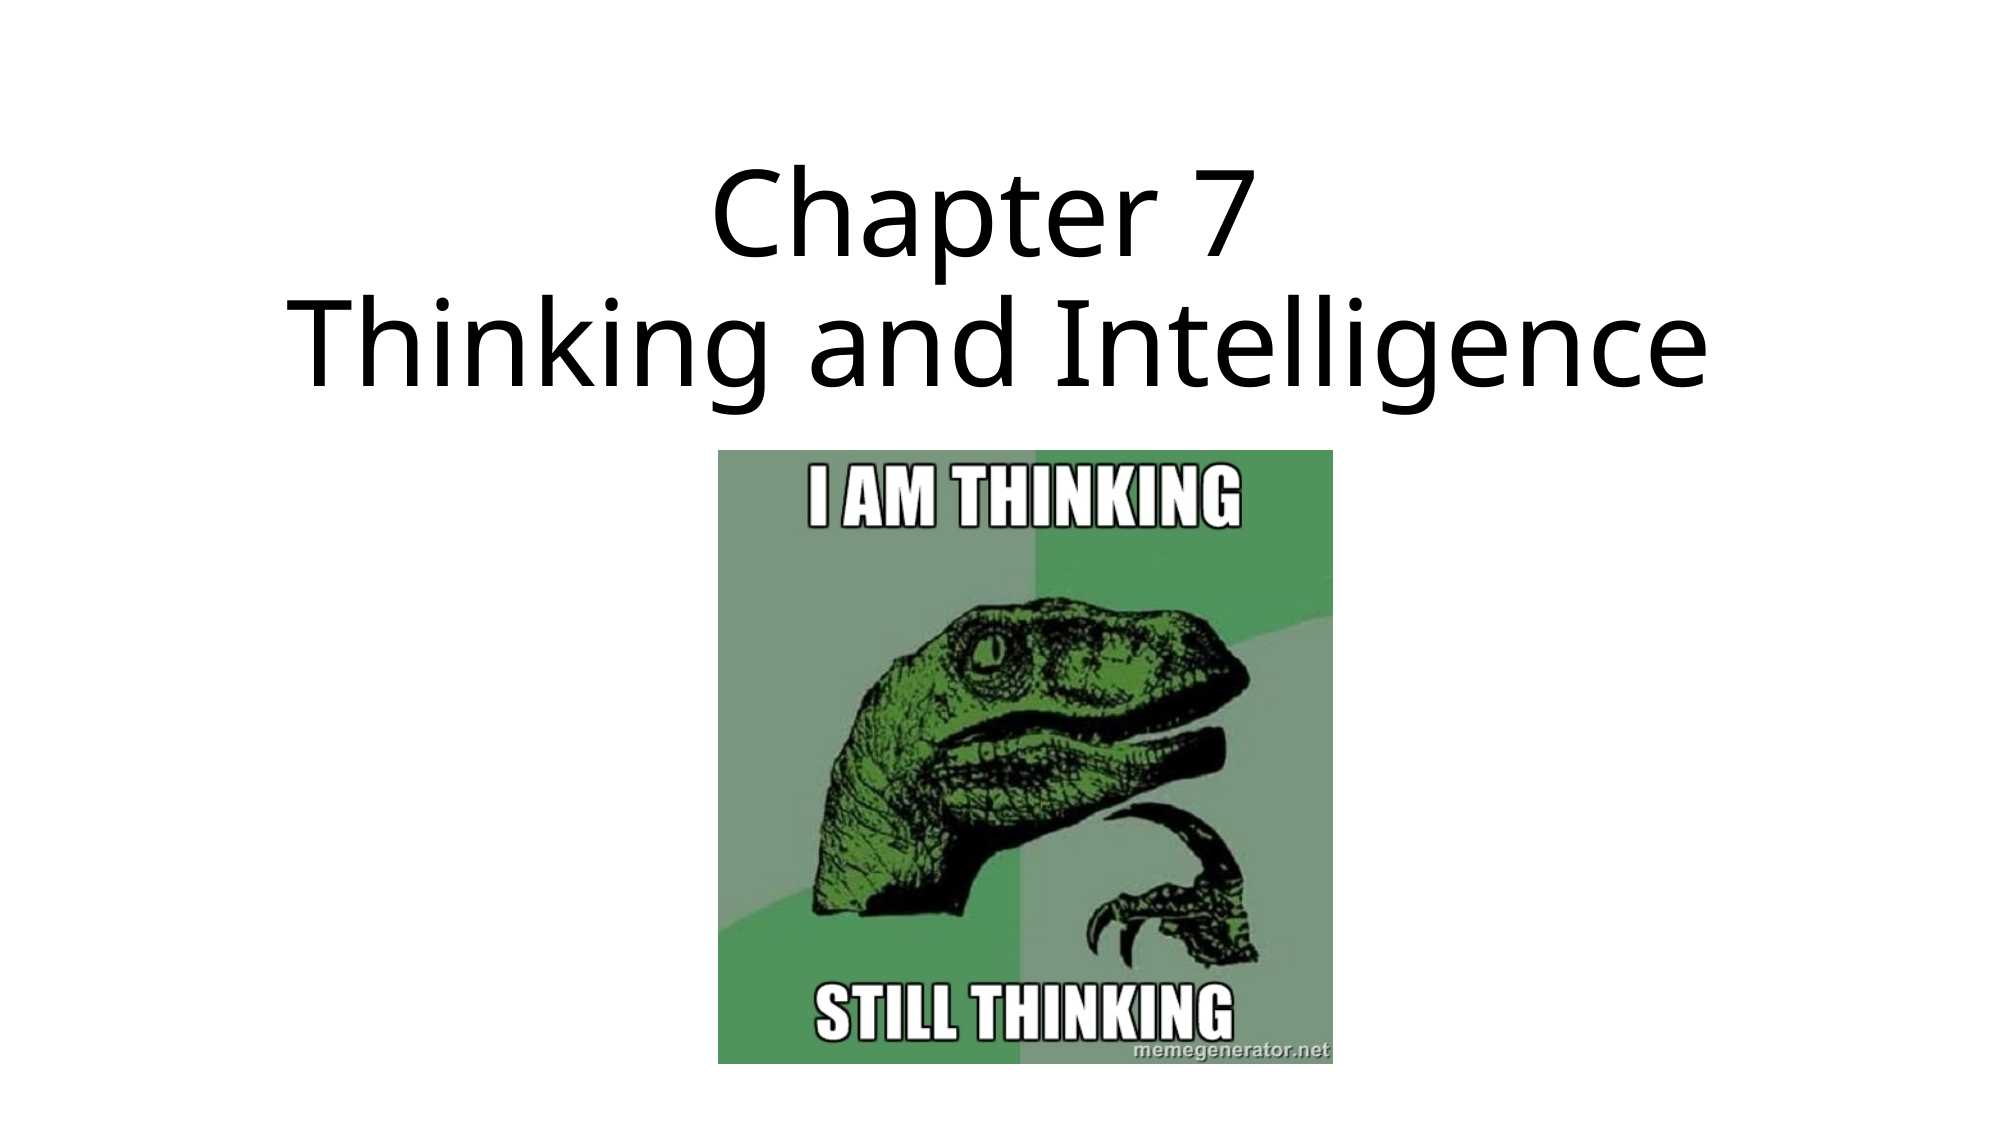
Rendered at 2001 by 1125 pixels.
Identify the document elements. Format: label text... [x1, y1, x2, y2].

title Chapter 7 Thinking and Intelligence [249, 28, 1750, 420]
picture [718, 450, 1333, 1064]
